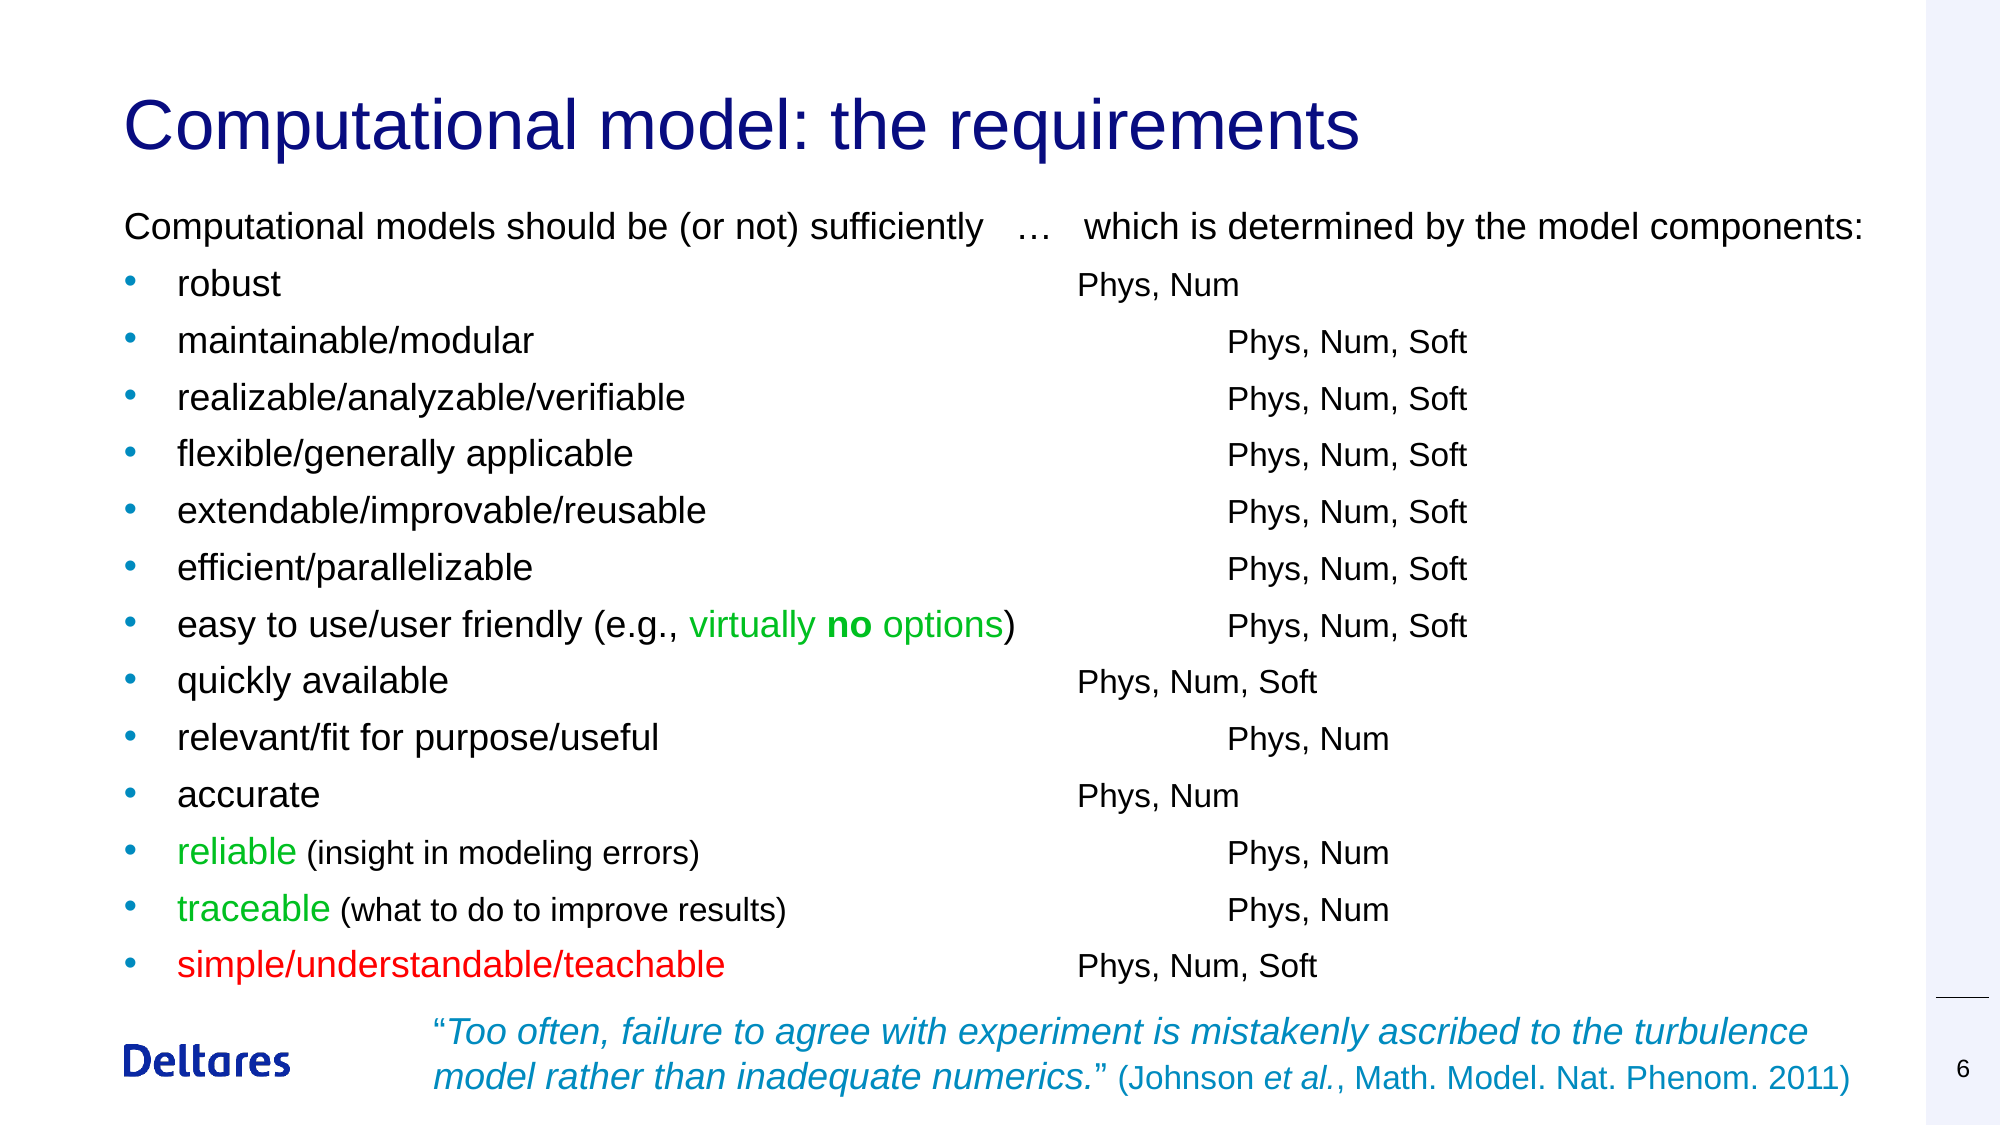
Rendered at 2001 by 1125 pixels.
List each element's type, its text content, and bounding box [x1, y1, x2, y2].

text_box “Too often, failure to agree with experiment is mistakenly ascribed to the turbulence model rather than inadequate numerics.” (Johnson et al., Math. Model. Nat. Phenom. 2011) [418, 999, 1910, 1105]
picture [108, 1028, 304, 1092]
list Computational models should be (or not) sufficiently … which is determined by the model components: robust Phys, Num maintainable/modular Phys, Num, Soft realizable/analyzable/verifiable Phys, Num, Soft flexible/generally applicable Phys, Num, Soft extendable/improvable/reusable Phys, Num, Soft efficient/parallelizable Phys, Num, Soft easy to use/user friendly (e.g., virtually no options) Phys, Num, Soft quickly available Phys, Num, Soft relevant/fit for purpose/useful Phys, Num accurate Phys, Num reliable (insight in modeling errors) Phys, Num traceable (what to do to improve results) Phys, Num simple/understandable/teachable Phys, Num, Soft [123, 210, 1897, 920]
title Computational model: the requirements [123, 88, 1850, 210]
slide_number 6 [1926, 1052, 2000, 1083]
